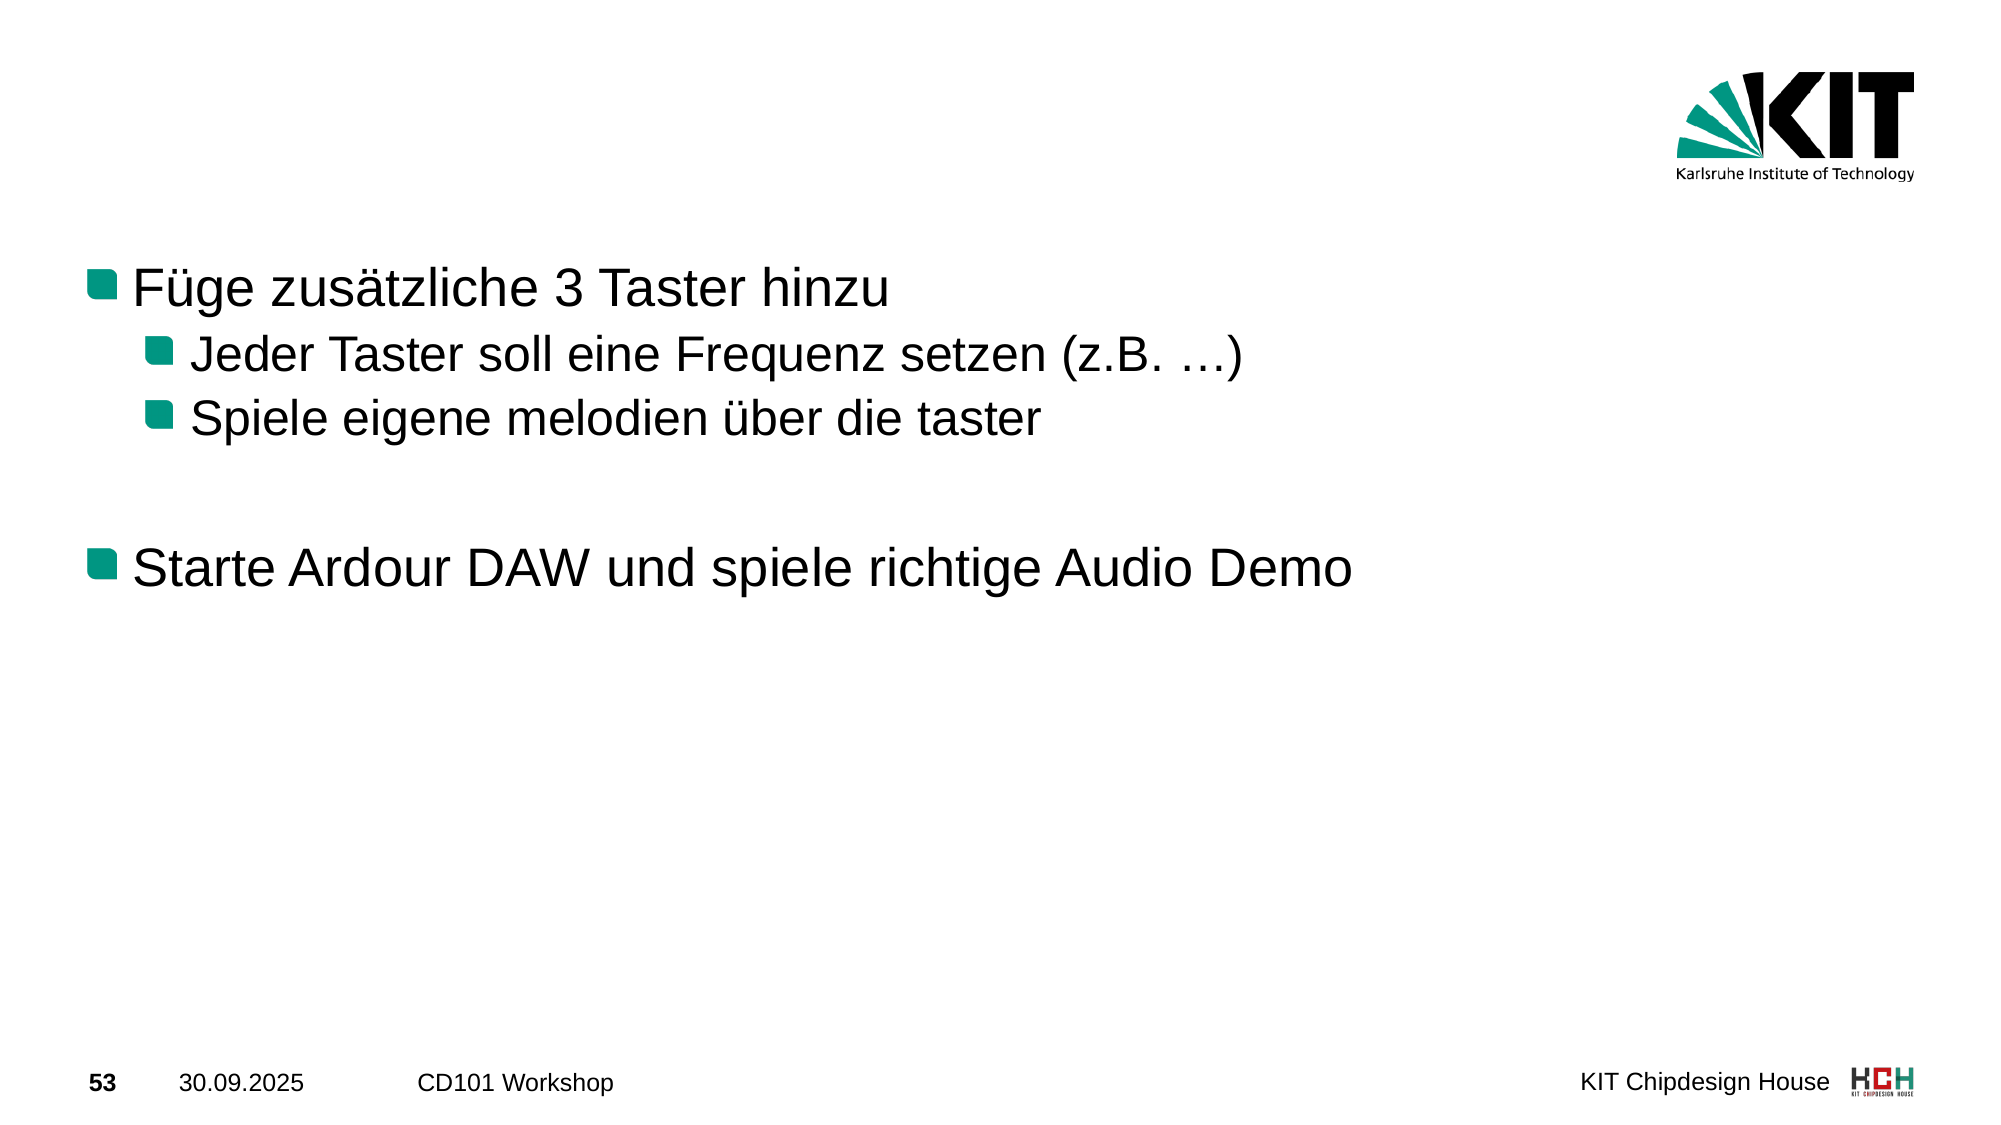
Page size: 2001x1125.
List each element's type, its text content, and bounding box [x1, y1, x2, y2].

picture [87, 269, 117, 303]
list Füge zusätzliche 3 Taster hinzu Jeder Taster soll eine Frequenz setzen (z.B. …) Spiele eigene melodien über die taster Starte Ardour DAW und spiele richtige Audio Demo [87, 259, 1913, 996]
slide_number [178, 1038, 404, 1125]
footer CD101 Workshop [417, 1038, 1275, 1125]
picture [145, 400, 173, 432]
picture [1677, 72, 1914, 182]
picture [1851, 1067, 1914, 1097]
picture [145, 336, 173, 368]
picture [87, 548, 117, 583]
slide_number 53 [88, 1038, 161, 1125]
